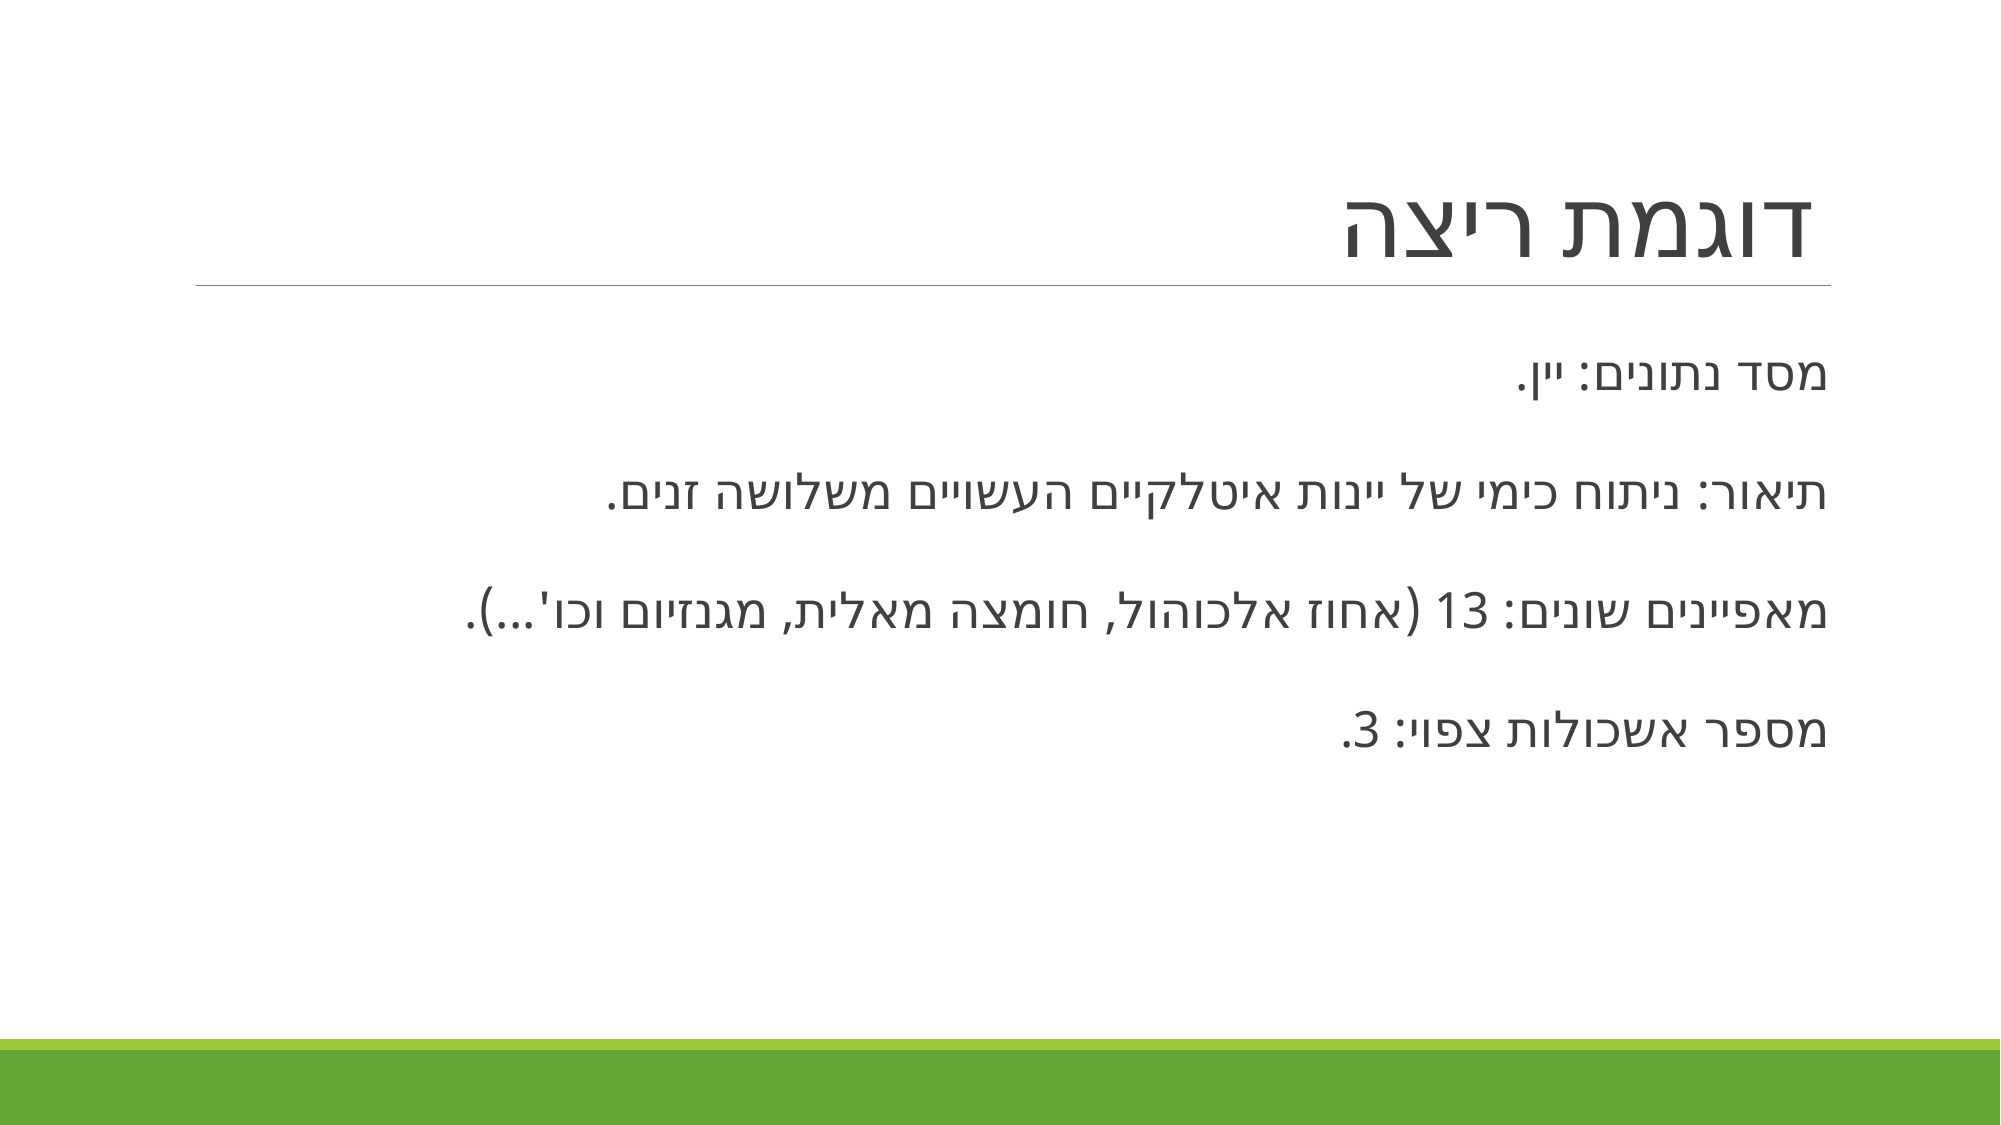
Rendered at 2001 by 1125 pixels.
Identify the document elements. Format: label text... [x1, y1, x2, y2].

list מסד נתונים: יין. תיאור: ניתוח כימי של יינות איטלקיים העשויים משלושה זנים. מאפיינים שונים: 13 (אחוז אלכוהול, חומצה מאלית, מגנזיום וכו'...). מספר אשכולות צפוי: 3. [180, 302, 1830, 963]
title דוגמת ריצה [180, 47, 1830, 285]
